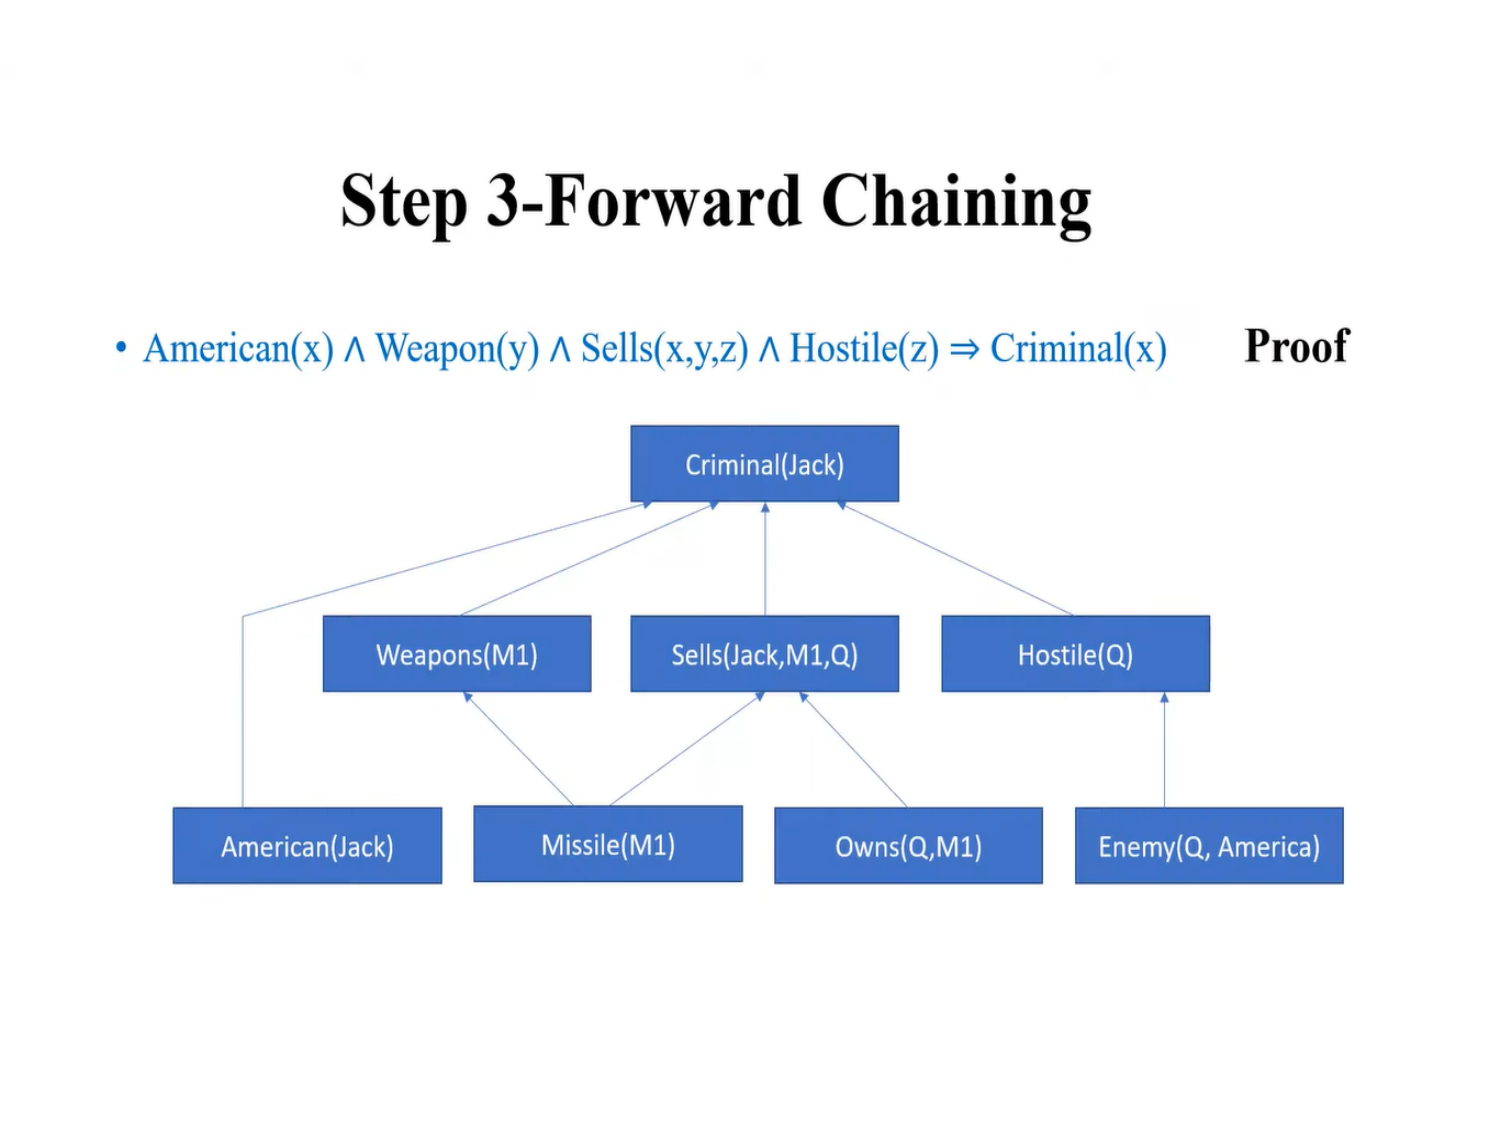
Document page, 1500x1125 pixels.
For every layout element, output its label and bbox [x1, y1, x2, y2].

picture [0, 59, 1500, 1014]
